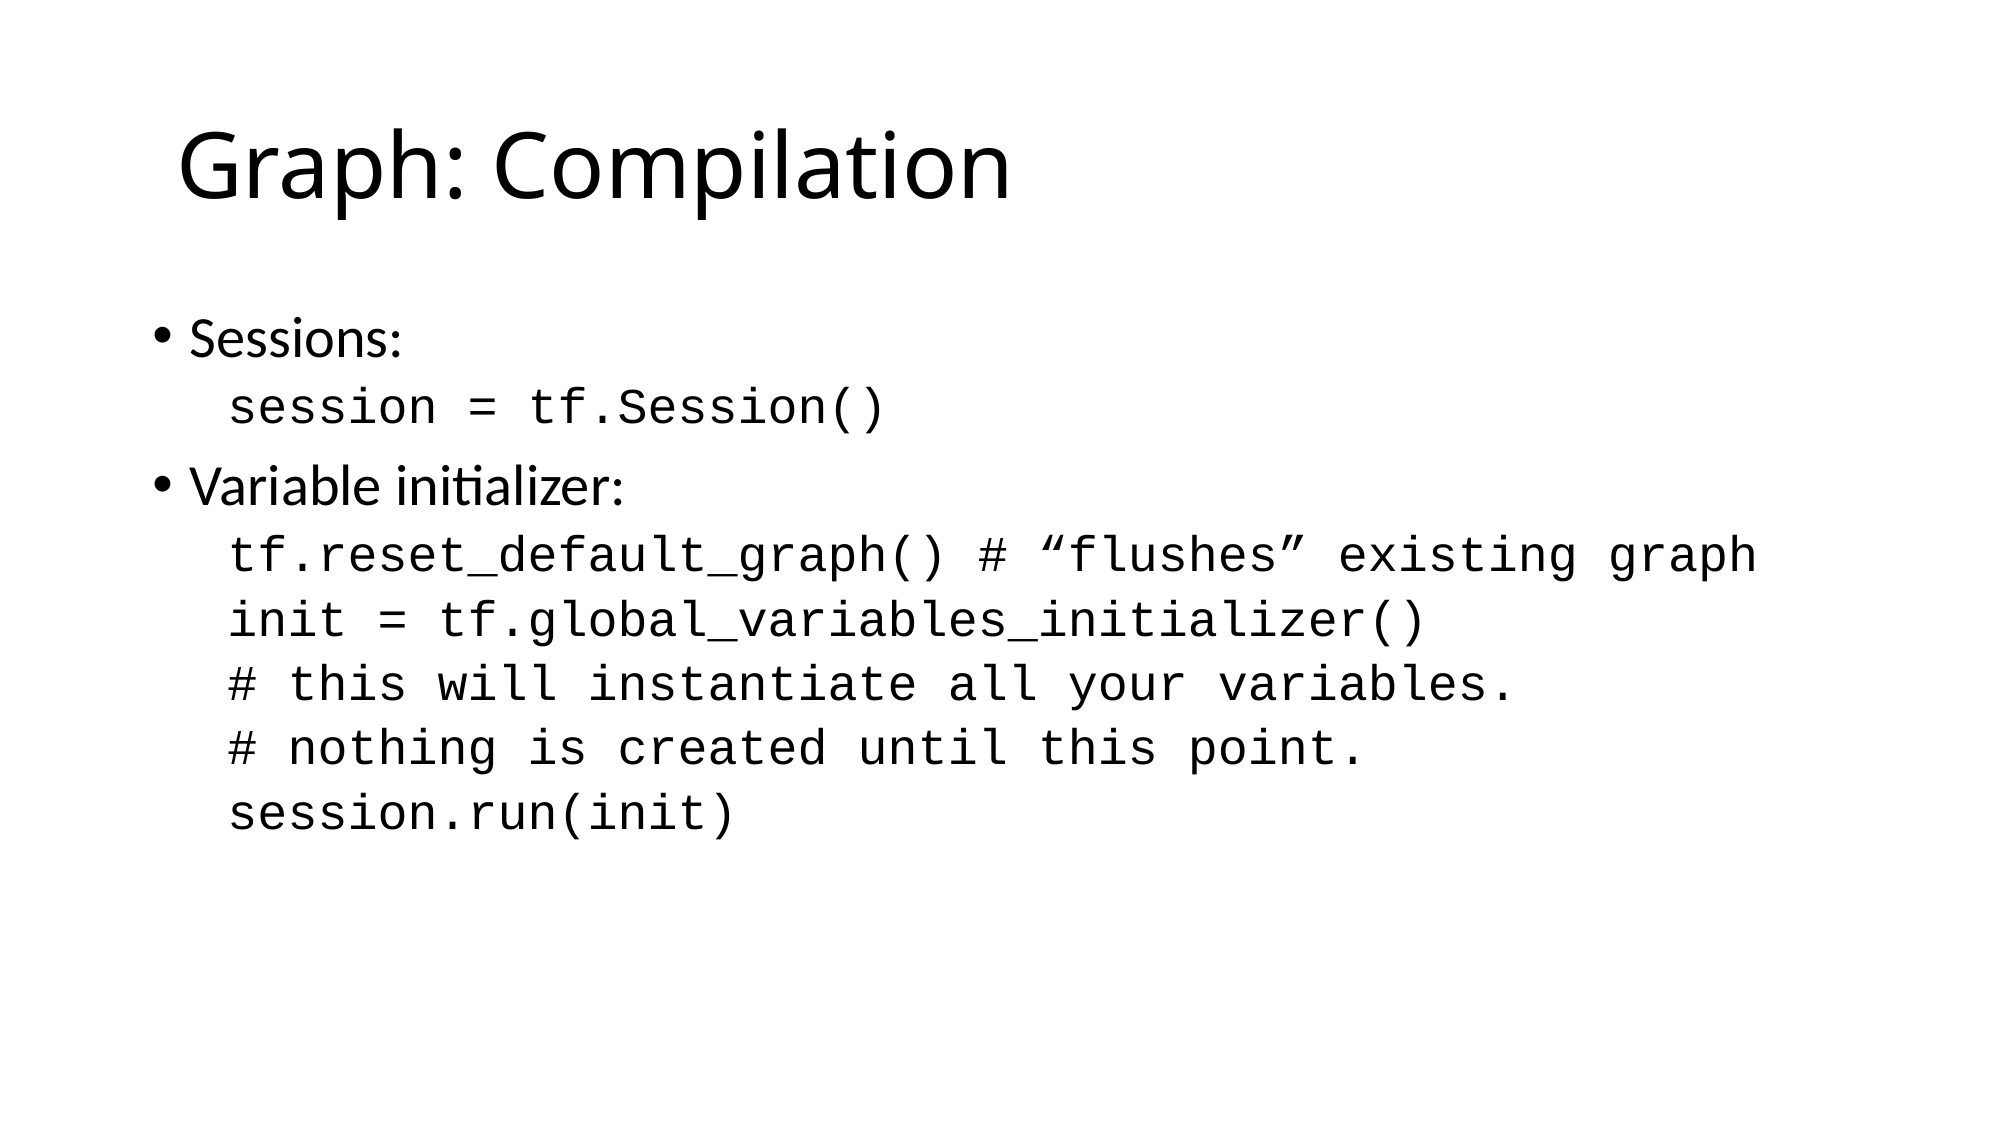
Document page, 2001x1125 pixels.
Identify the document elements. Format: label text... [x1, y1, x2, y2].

list Sessions: session = tf.Session() Variable initializer: tf.reset_default_graph() # “flushes” existing graph init = tf.global_variables_initializer() # this will instantiate all your variables. # nothing is created until this point. session.run(init) [137, 299, 1863, 1014]
title Graph: Compilation [137, 59, 1863, 278]
